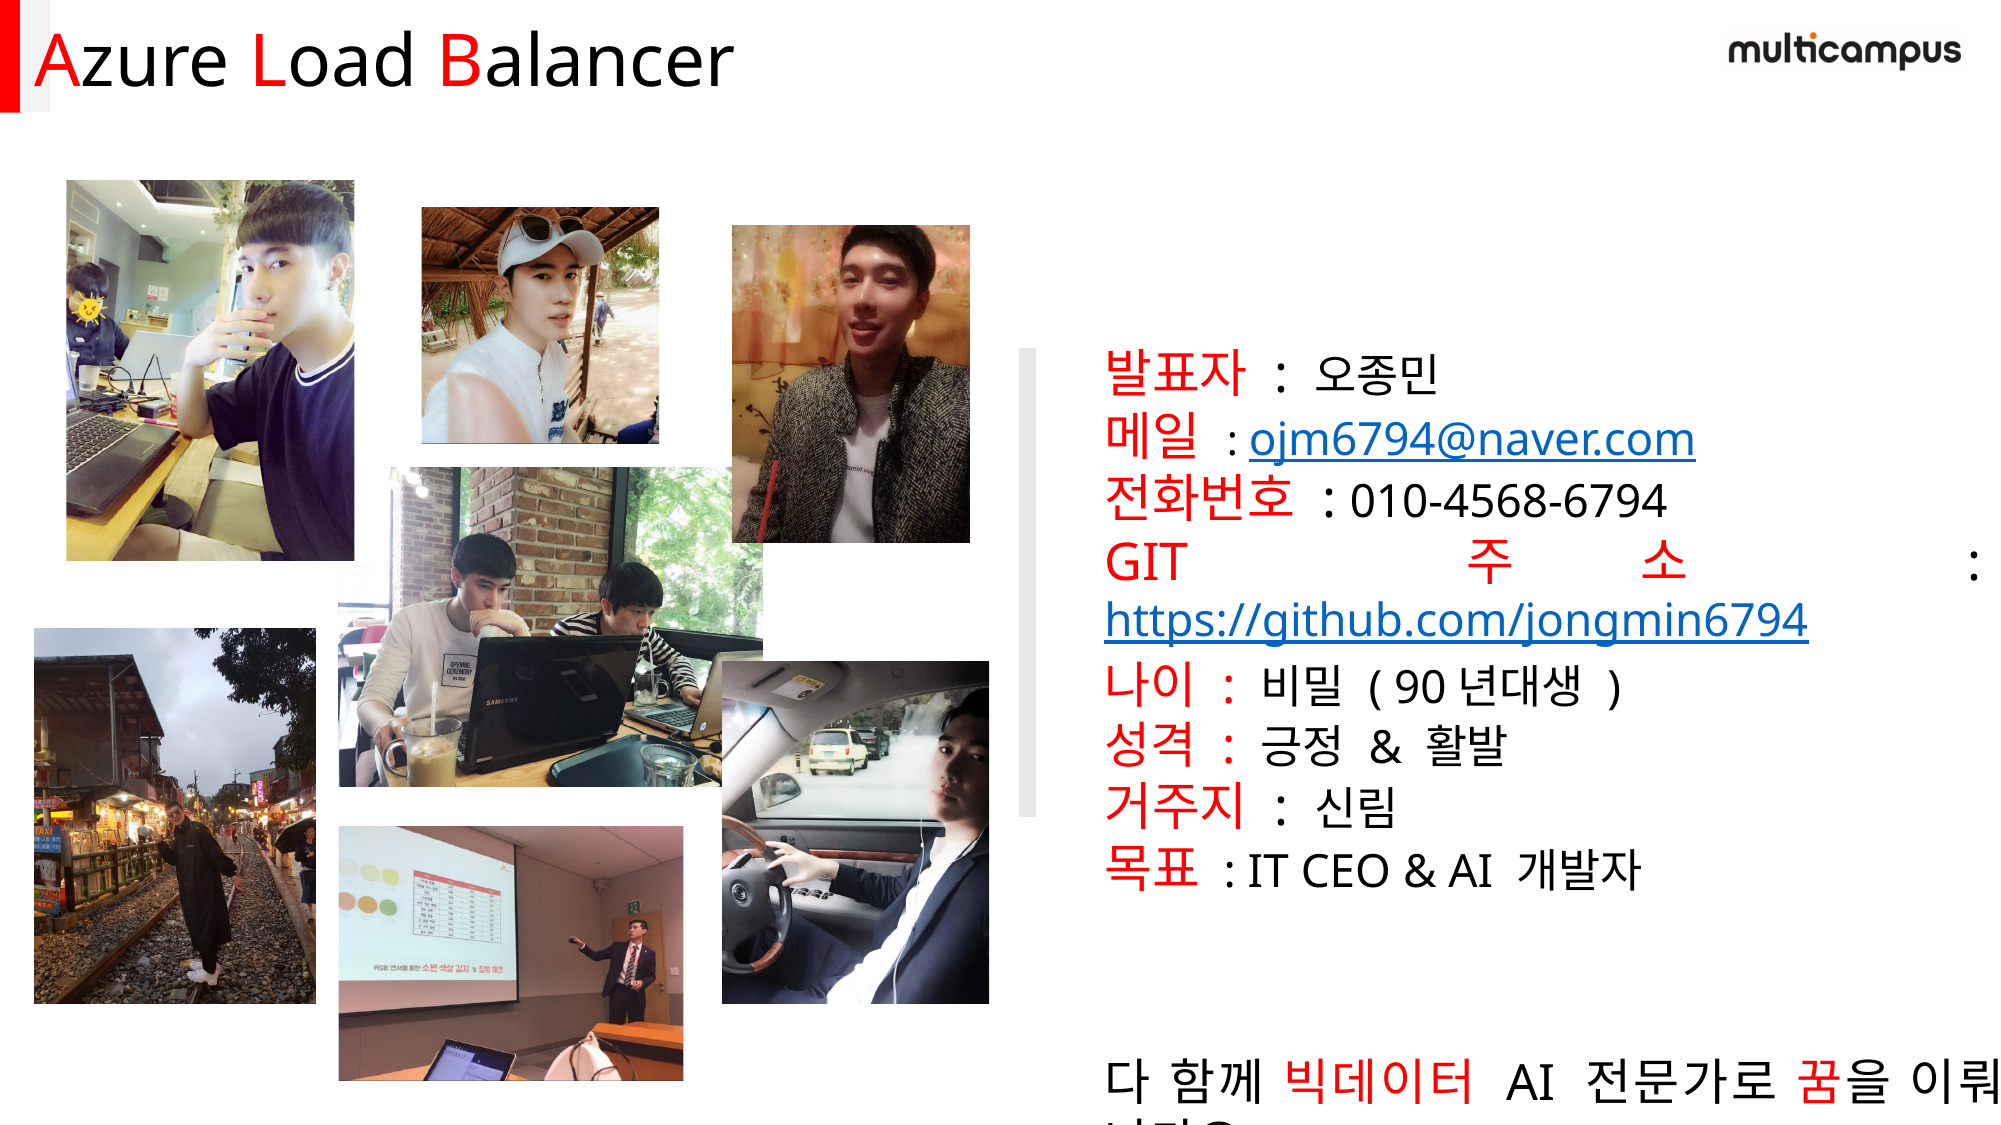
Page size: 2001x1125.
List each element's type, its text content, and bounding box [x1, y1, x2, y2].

text_box 발표자 : 오종민 메일 : ojm6794@naver.com 전화번호 : 010-4568-6794 GIT 주소 : https://github.com/jongmin6794 나이 : 비밀 ( 90년대생 ) 성격 : 긍정 & 활발 거주지 : 신림 목표 : IT CEO & AI 개발자 [1089, 333, 1997, 906]
text_box 다 함께 빅데이터 AI 전문가로 꿈을 이뤄 나가요 [1089, 1043, 2000, 1125]
picture [66, 180, 990, 1004]
picture [34, 628, 316, 1004]
text_box [20, 0, 50, 6]
text_box Azure Load Balancer [0, 6, 837, 179]
text_box [0, 0, 20, 6]
picture [1722, 25, 1966, 74]
picture [421, 207, 660, 444]
text_box [1019, 348, 1036, 817]
picture [338, 826, 684, 1081]
